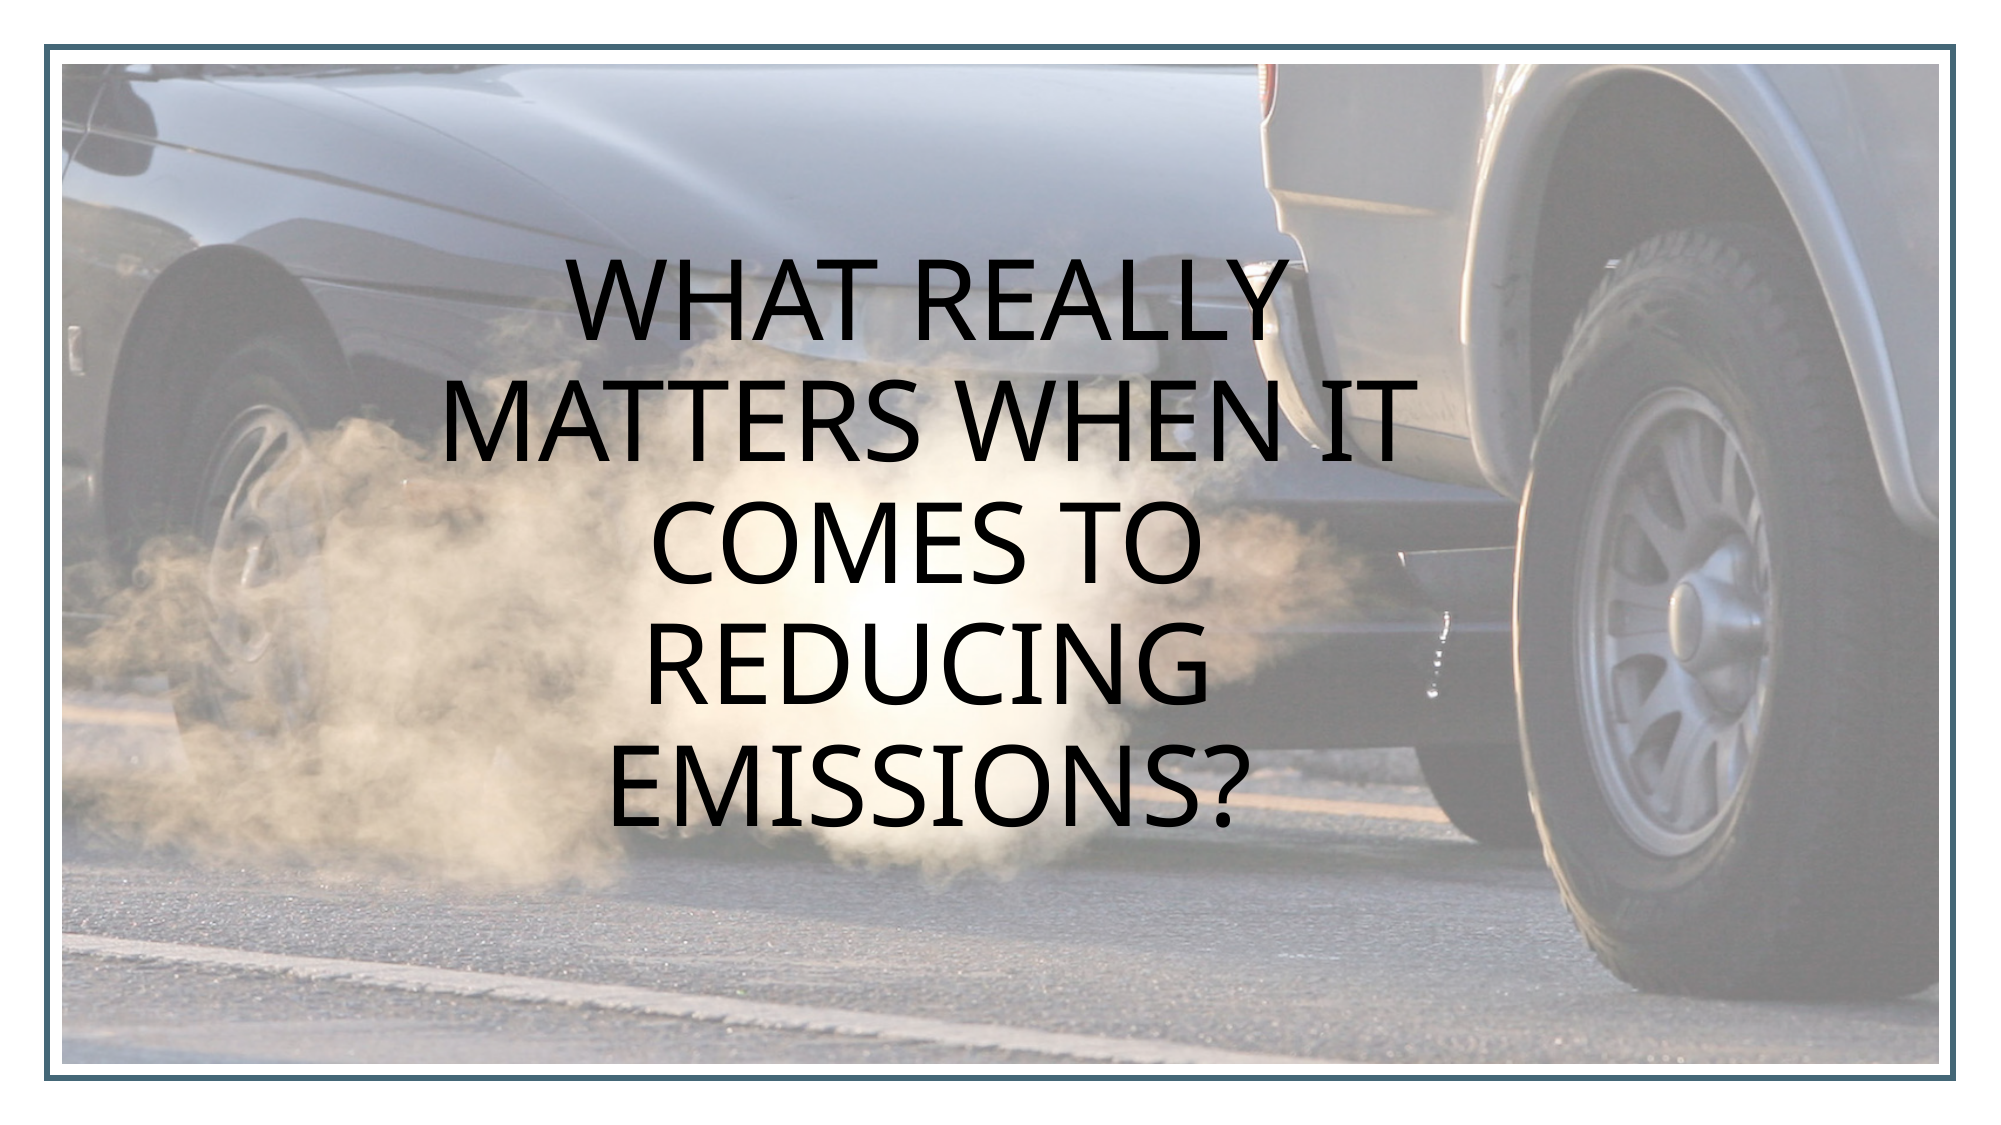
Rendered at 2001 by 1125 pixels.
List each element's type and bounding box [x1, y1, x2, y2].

picture [62, 64, 1939, 1064]
